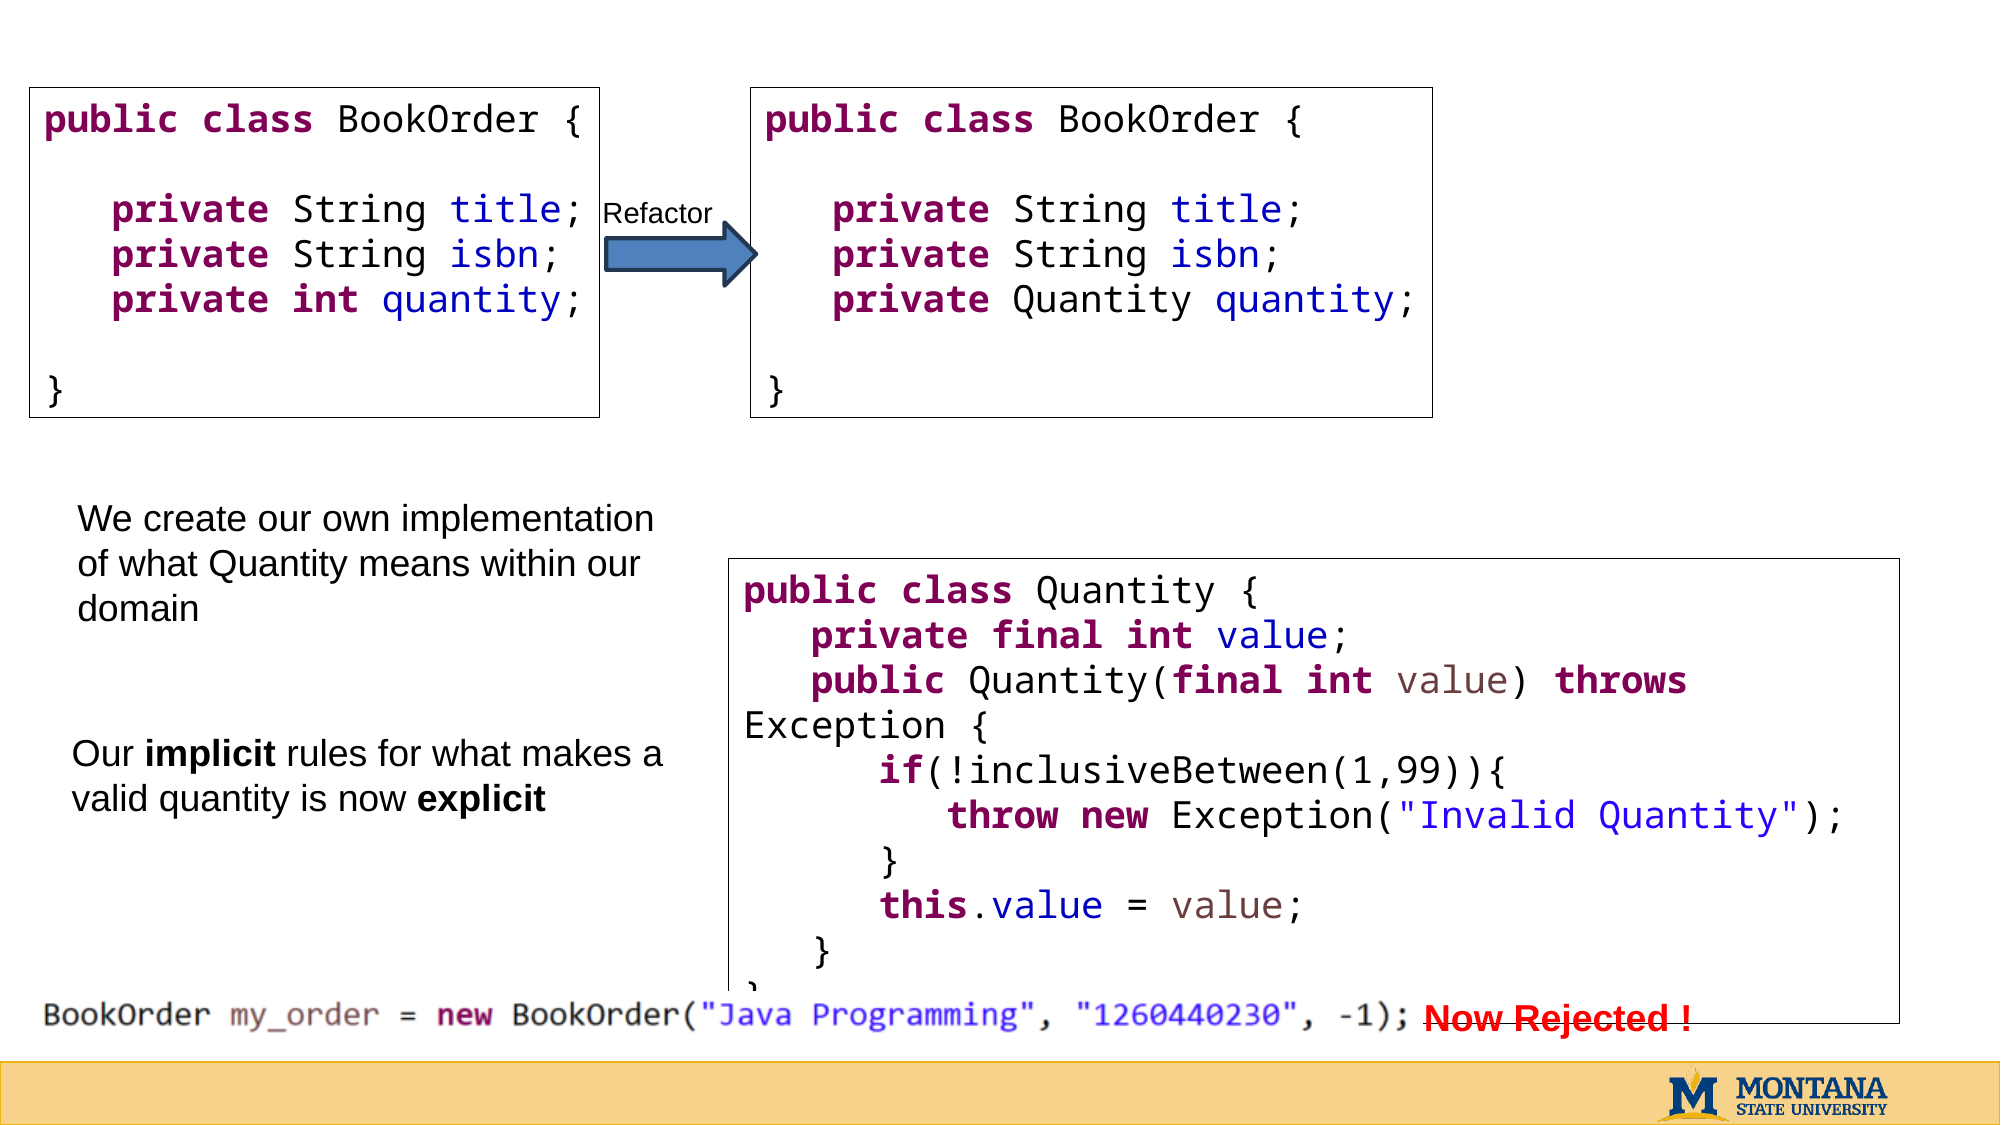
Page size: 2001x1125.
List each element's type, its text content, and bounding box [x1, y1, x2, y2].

text_box [604, 223, 759, 288]
text_box Now Rejected ! [1409, 986, 1708, 1047]
text_box public class BookOrder { private String title; private String isbn; private int quantity; } [29, 87, 600, 418]
picture [1656, 1062, 1888, 1123]
text_box Our implicit rules for what makes a valid quantity is now explicit [56, 721, 686, 827]
text_box public class Quantity { private final int value; public Quantity(final int value) throws Exception { if(!inclusiveBetween(1,99)){ throw new Exception("Invalid Quantity"); } this.value = value; } } [728, 558, 1900, 1024]
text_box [1885, 1060, 2000, 1125]
picture [34, 991, 1423, 1050]
text_box public class BookOrder { private String title; private String isbn; private Quantity quantity; } [750, 87, 1433, 418]
text_box Refactor [587, 187, 729, 238]
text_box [0, 1060, 1658, 1125]
text_box We create our own implementation of what Quantity means within our domain [62, 486, 692, 637]
